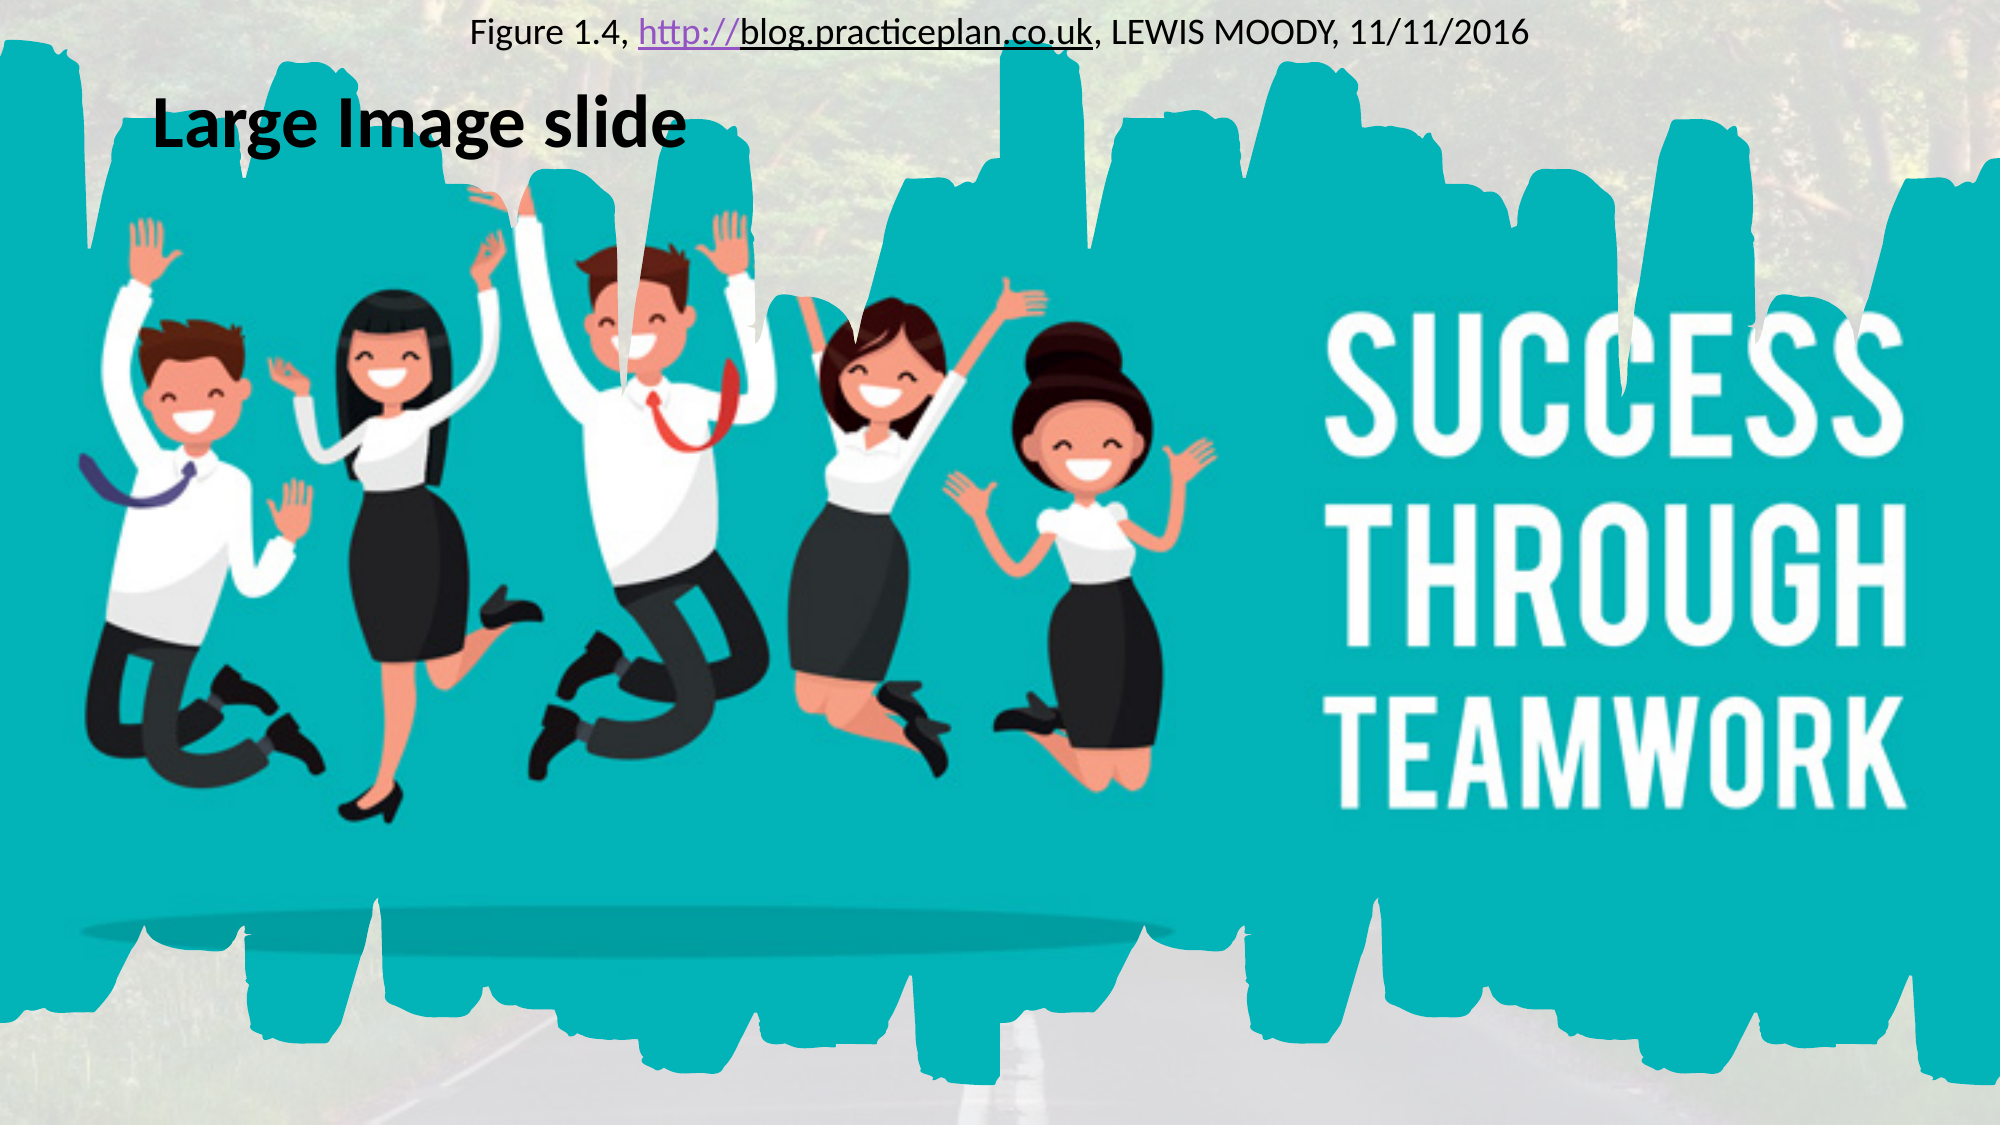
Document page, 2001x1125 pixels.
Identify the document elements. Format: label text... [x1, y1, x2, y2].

text_box Figure 1.4, http://blog.practiceplan.co.uk, LEWIS MOODY, 11/11/2016 [455, 0, 1545, 39]
picture [0, 39, 2000, 1086]
